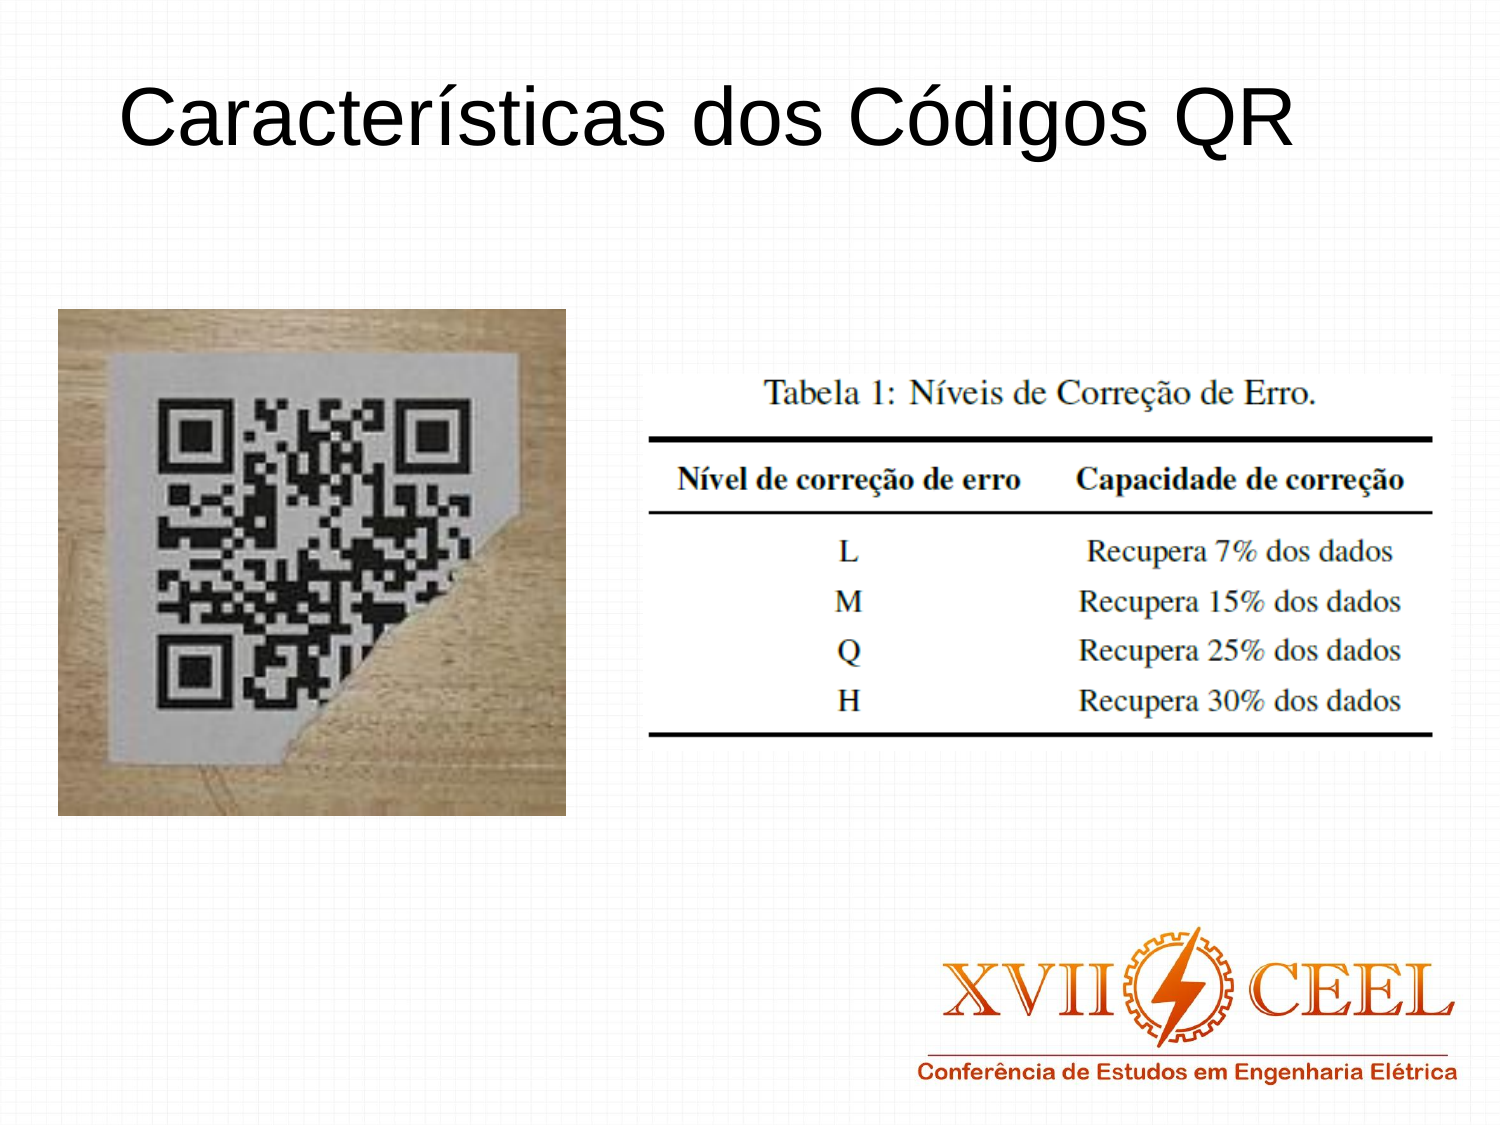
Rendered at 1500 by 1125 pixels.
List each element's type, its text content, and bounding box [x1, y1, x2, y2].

title Características dos Códigos QR [103, 25, 1397, 213]
picture [0, 0, 1500, 1125]
